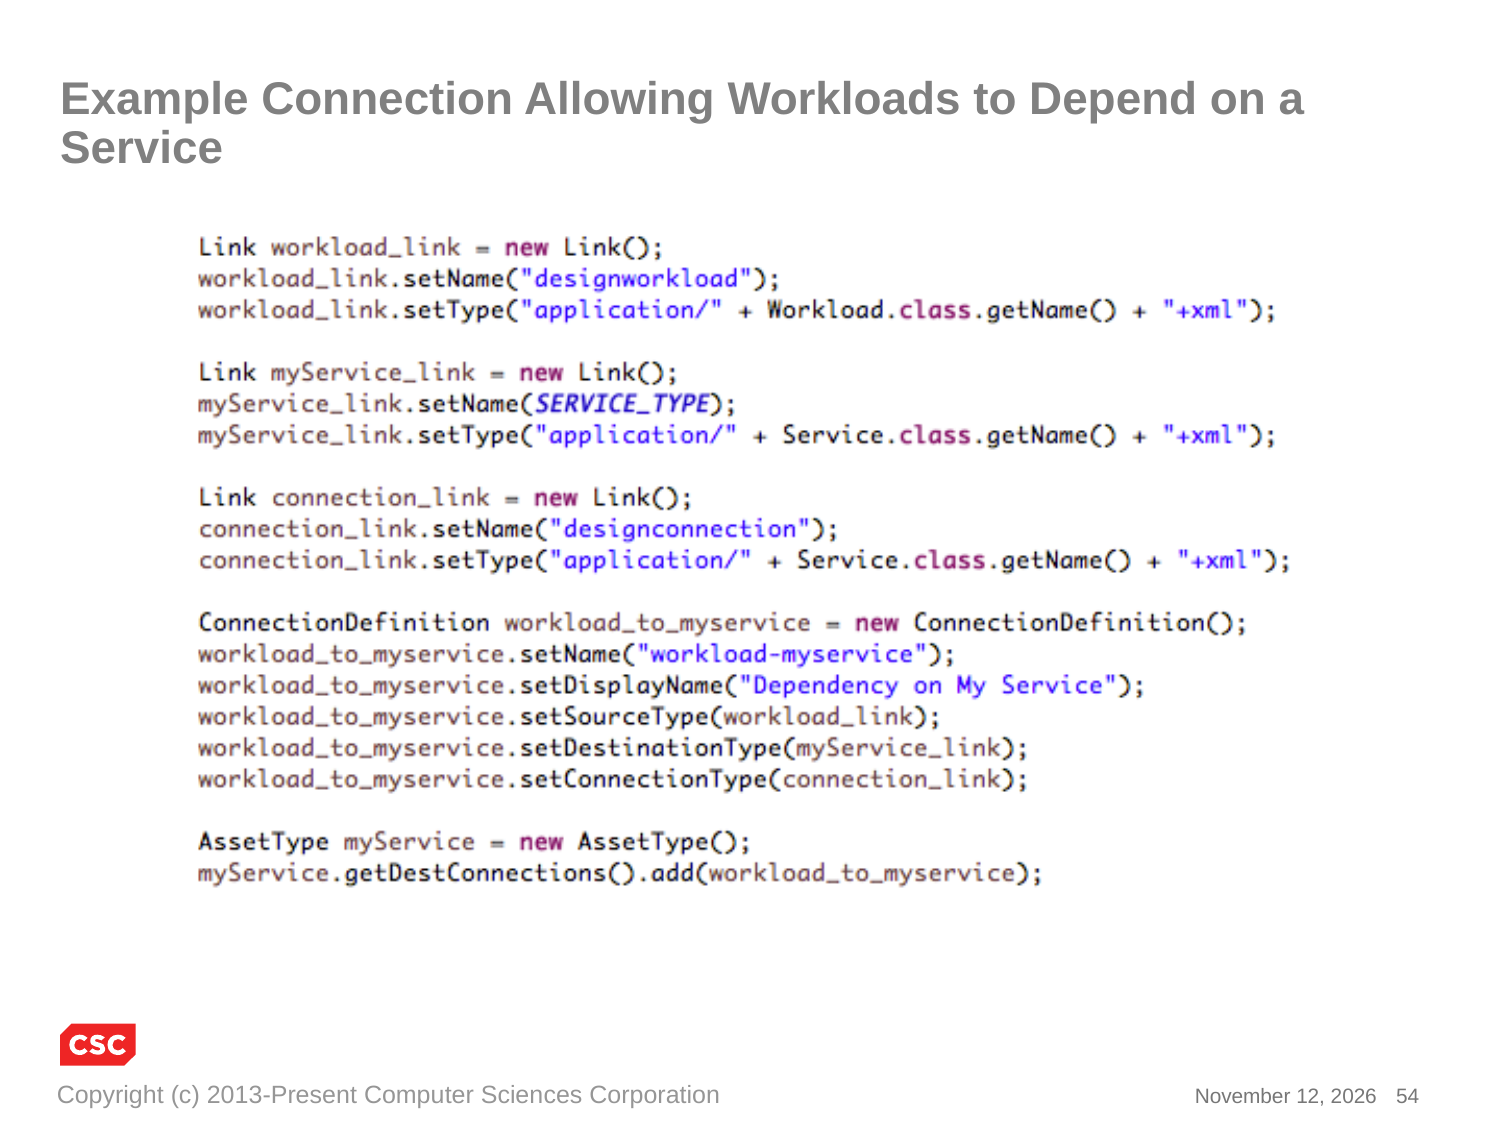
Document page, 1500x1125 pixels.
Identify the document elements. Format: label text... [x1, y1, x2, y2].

title Example Connection Allowing Workloads to Depend on a Service [59, 74, 1441, 205]
picture [197, 233, 1303, 892]
